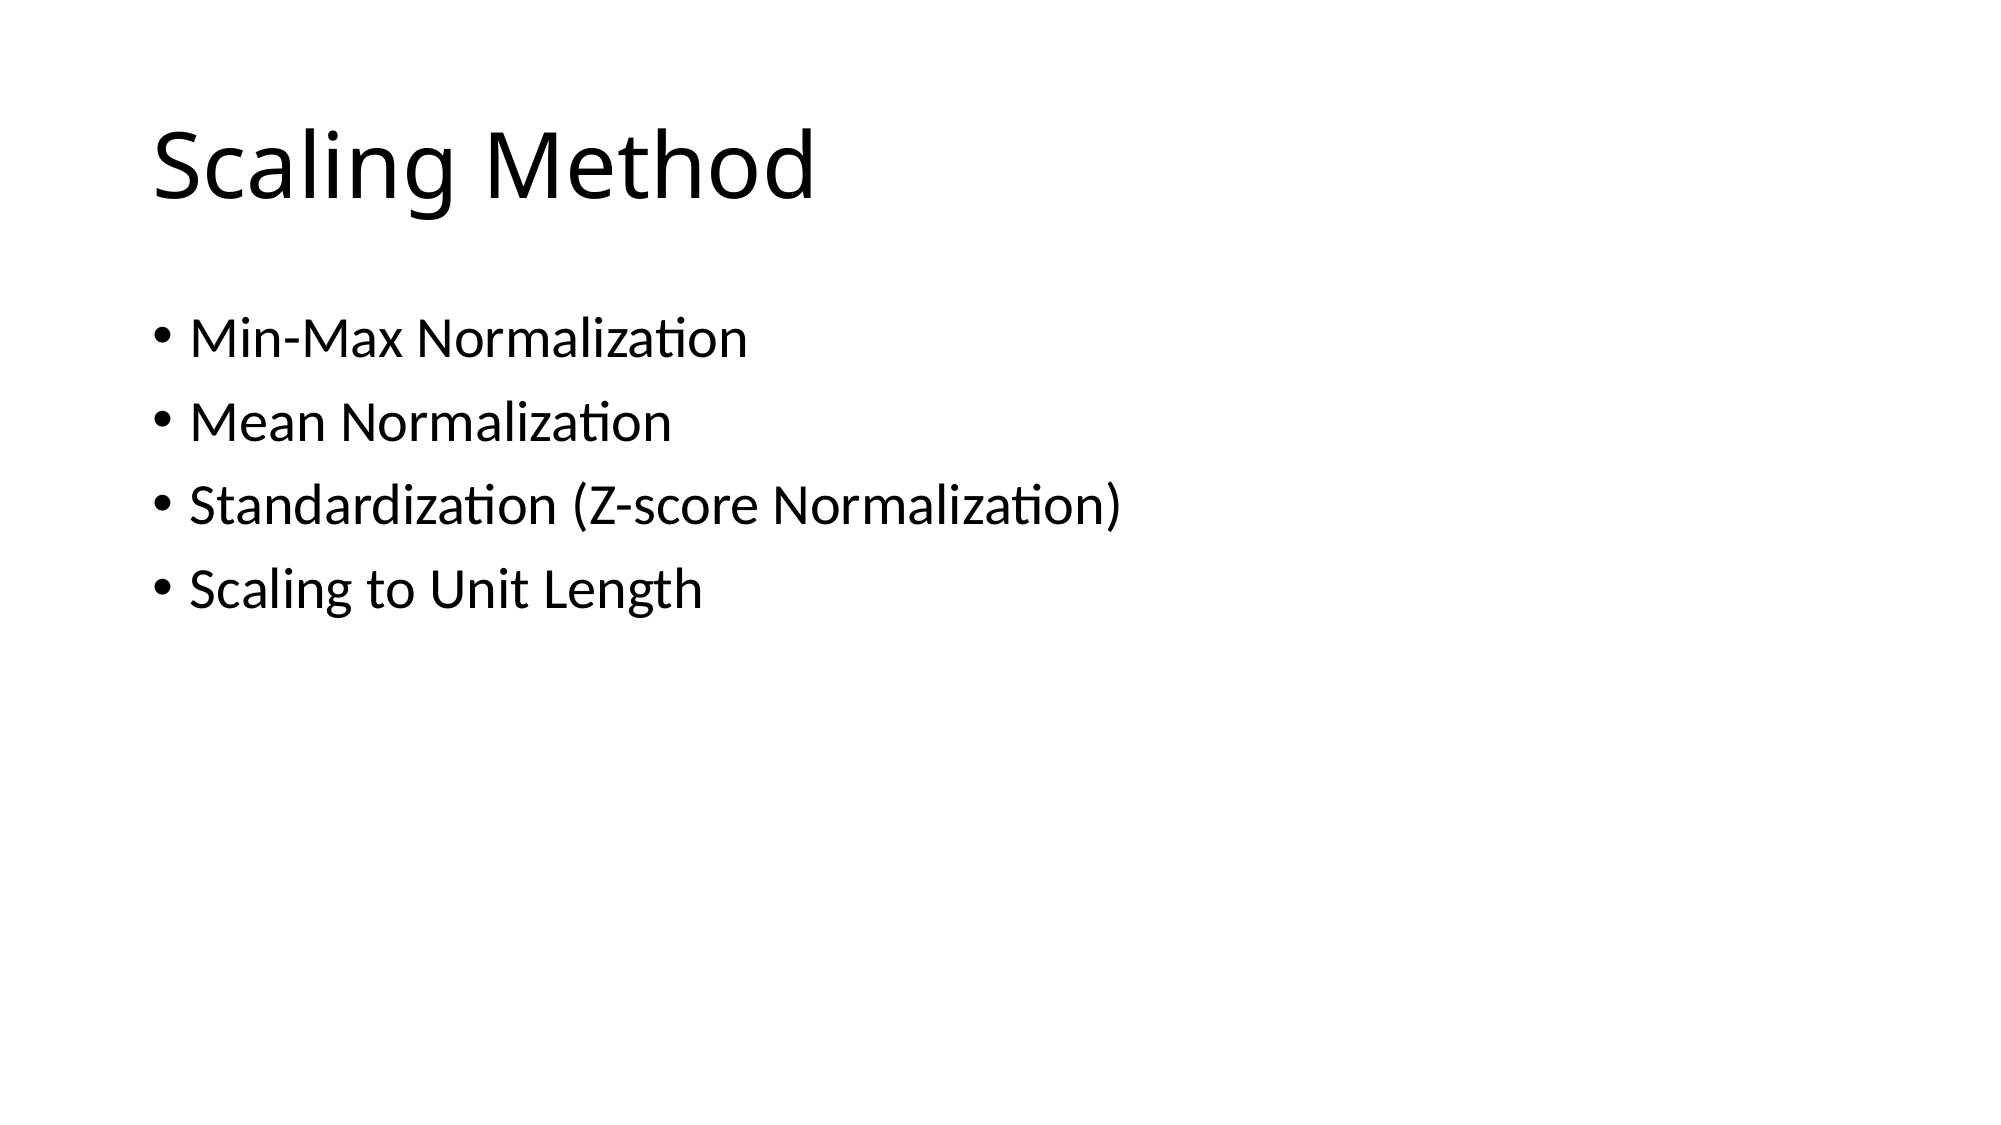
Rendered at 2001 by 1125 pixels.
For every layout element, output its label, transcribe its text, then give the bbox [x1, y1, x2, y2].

list Min-Max Normalization Mean Normalization Standardization (Z-score Normalization) Scaling to Unit Length [137, 299, 1863, 1014]
title Scaling Method [137, 59, 1863, 278]
